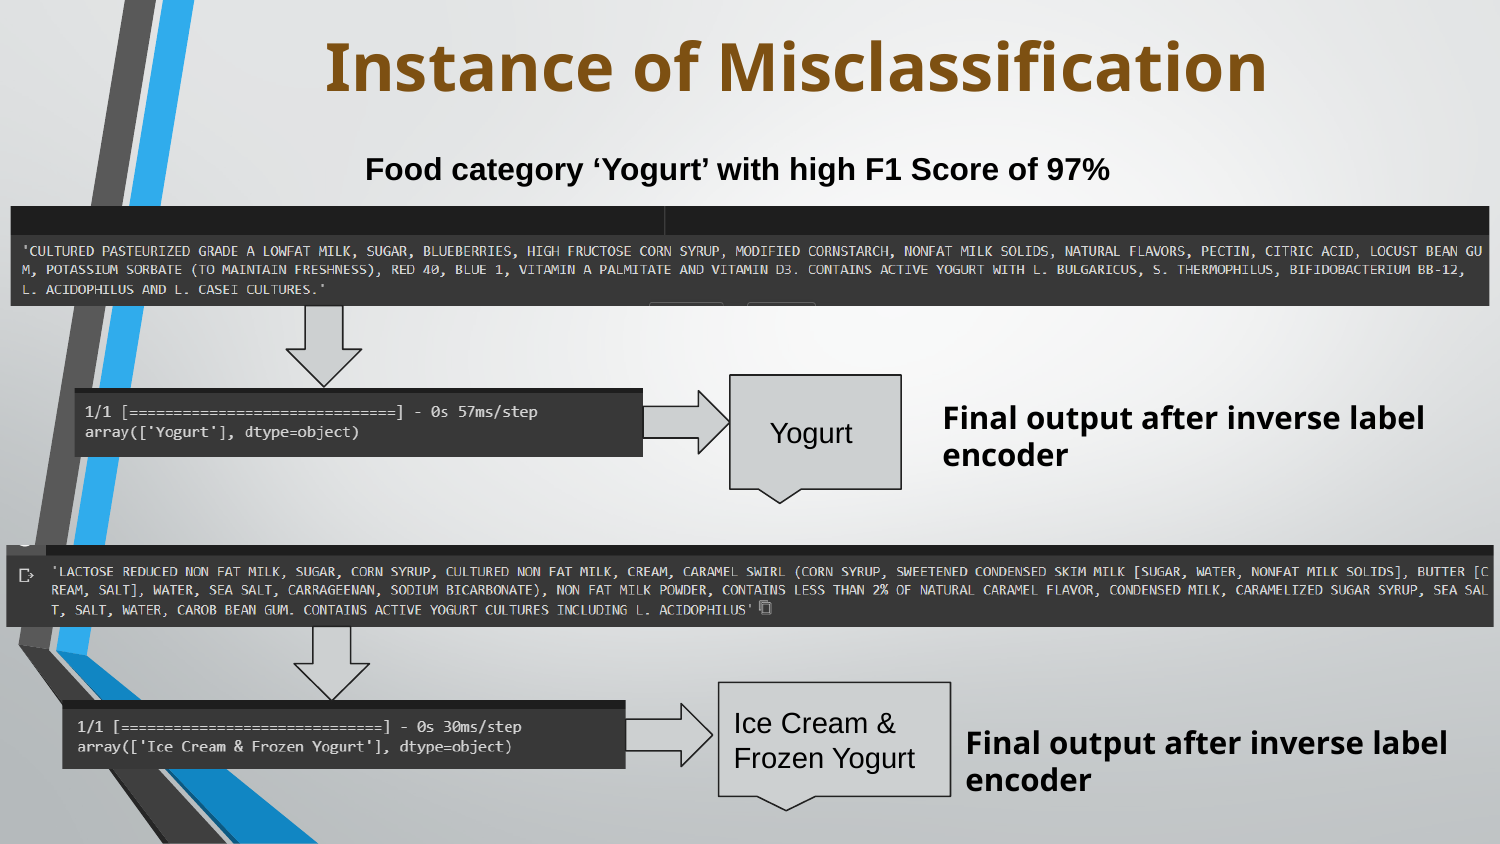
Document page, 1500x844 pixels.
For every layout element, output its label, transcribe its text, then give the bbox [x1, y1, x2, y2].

text_box Ice Cream & Frozen Yogurt [718, 682, 951, 811]
picture [153, 0, 162, 24]
list Food category ‘Yogurt’ with high F1 Score of 97% [330, 140, 1147, 197]
text_box Yogurt [729, 375, 902, 504]
text_box [286, 313, 362, 386]
list Final output after inverse label encoder [927, 407, 1500, 464]
text_box [294, 636, 370, 699]
title Instance of Misclassification [131, 24, 1464, 106]
text_box [648, 390, 729, 454]
text_box [630, 703, 713, 767]
picture [0, 0, 1500, 844]
text_box Final output after inverse label encoder [950, 708, 1500, 813]
